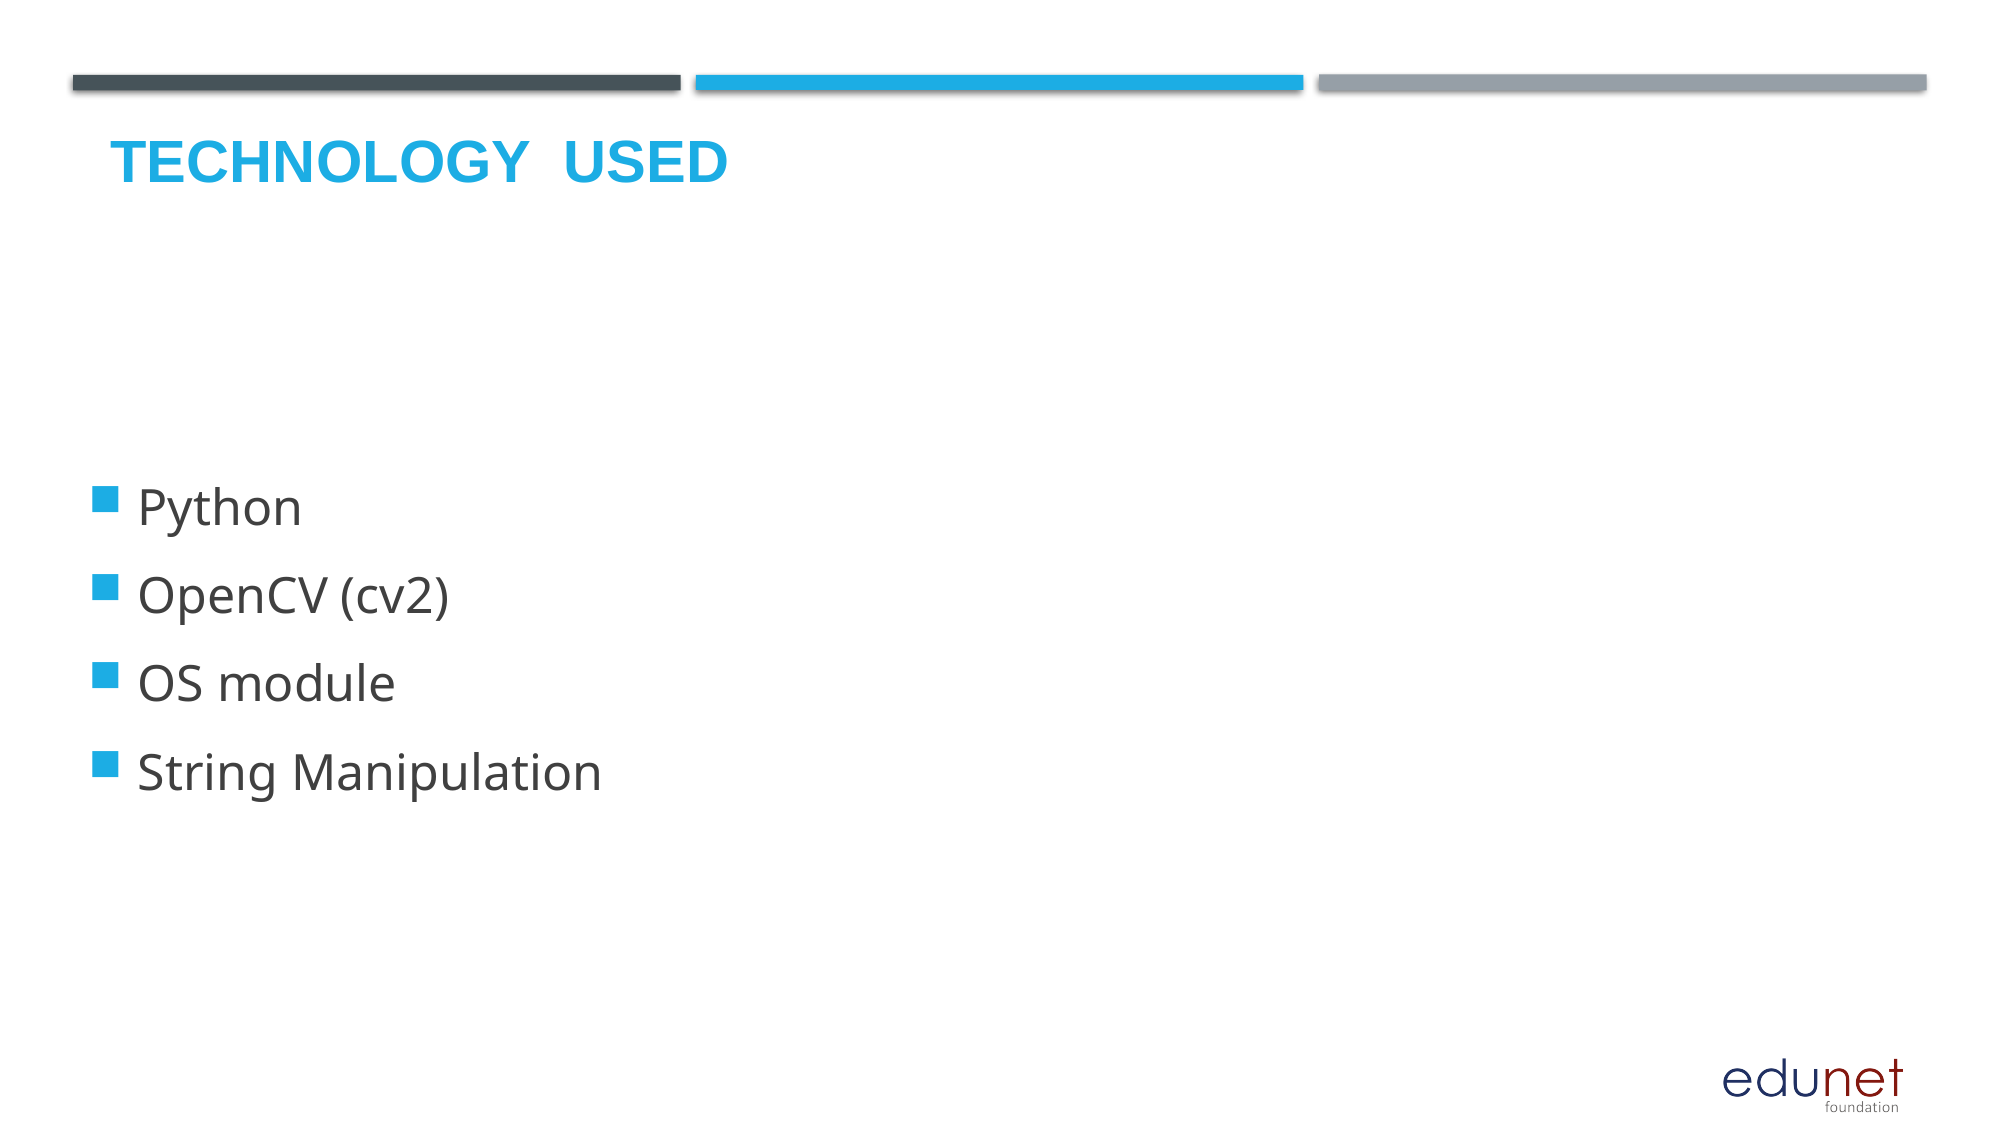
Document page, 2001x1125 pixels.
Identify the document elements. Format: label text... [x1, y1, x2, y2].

picture [1719, 1091, 1905, 1116]
list Python OpenCV (cv2) OS module String Manipulation [72, 178, 1978, 1091]
title Technology used [95, 115, 1905, 178]
